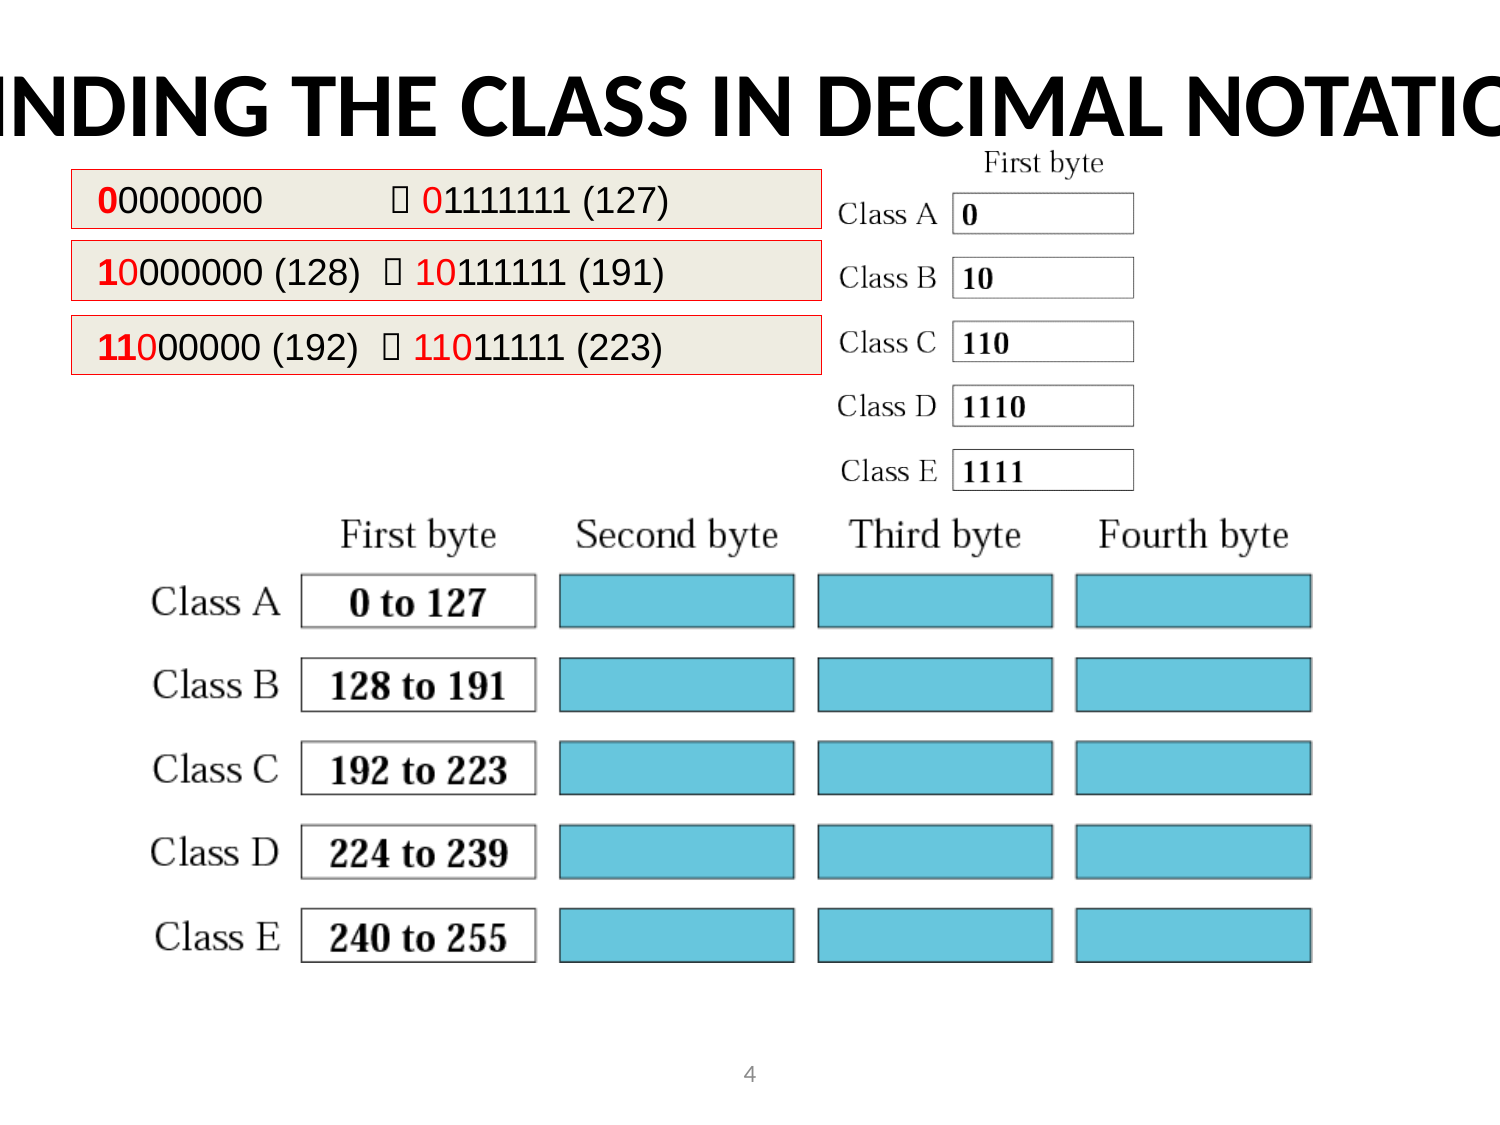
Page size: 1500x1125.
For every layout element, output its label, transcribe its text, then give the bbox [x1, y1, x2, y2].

text_box 11000000 (192)  11011111 (223) [71, 315, 822, 375]
text_box 00000000  01111111 (127) [71, 169, 822, 229]
picture [837, 145, 1138, 492]
text_box 10000000 (128)  10111111 (191) [71, 240, 822, 301]
footer 4 [512, 1042, 988, 1103]
text_box Finding the class in decimal notation [0, 37, 1500, 163]
picture [149, 512, 1314, 963]
